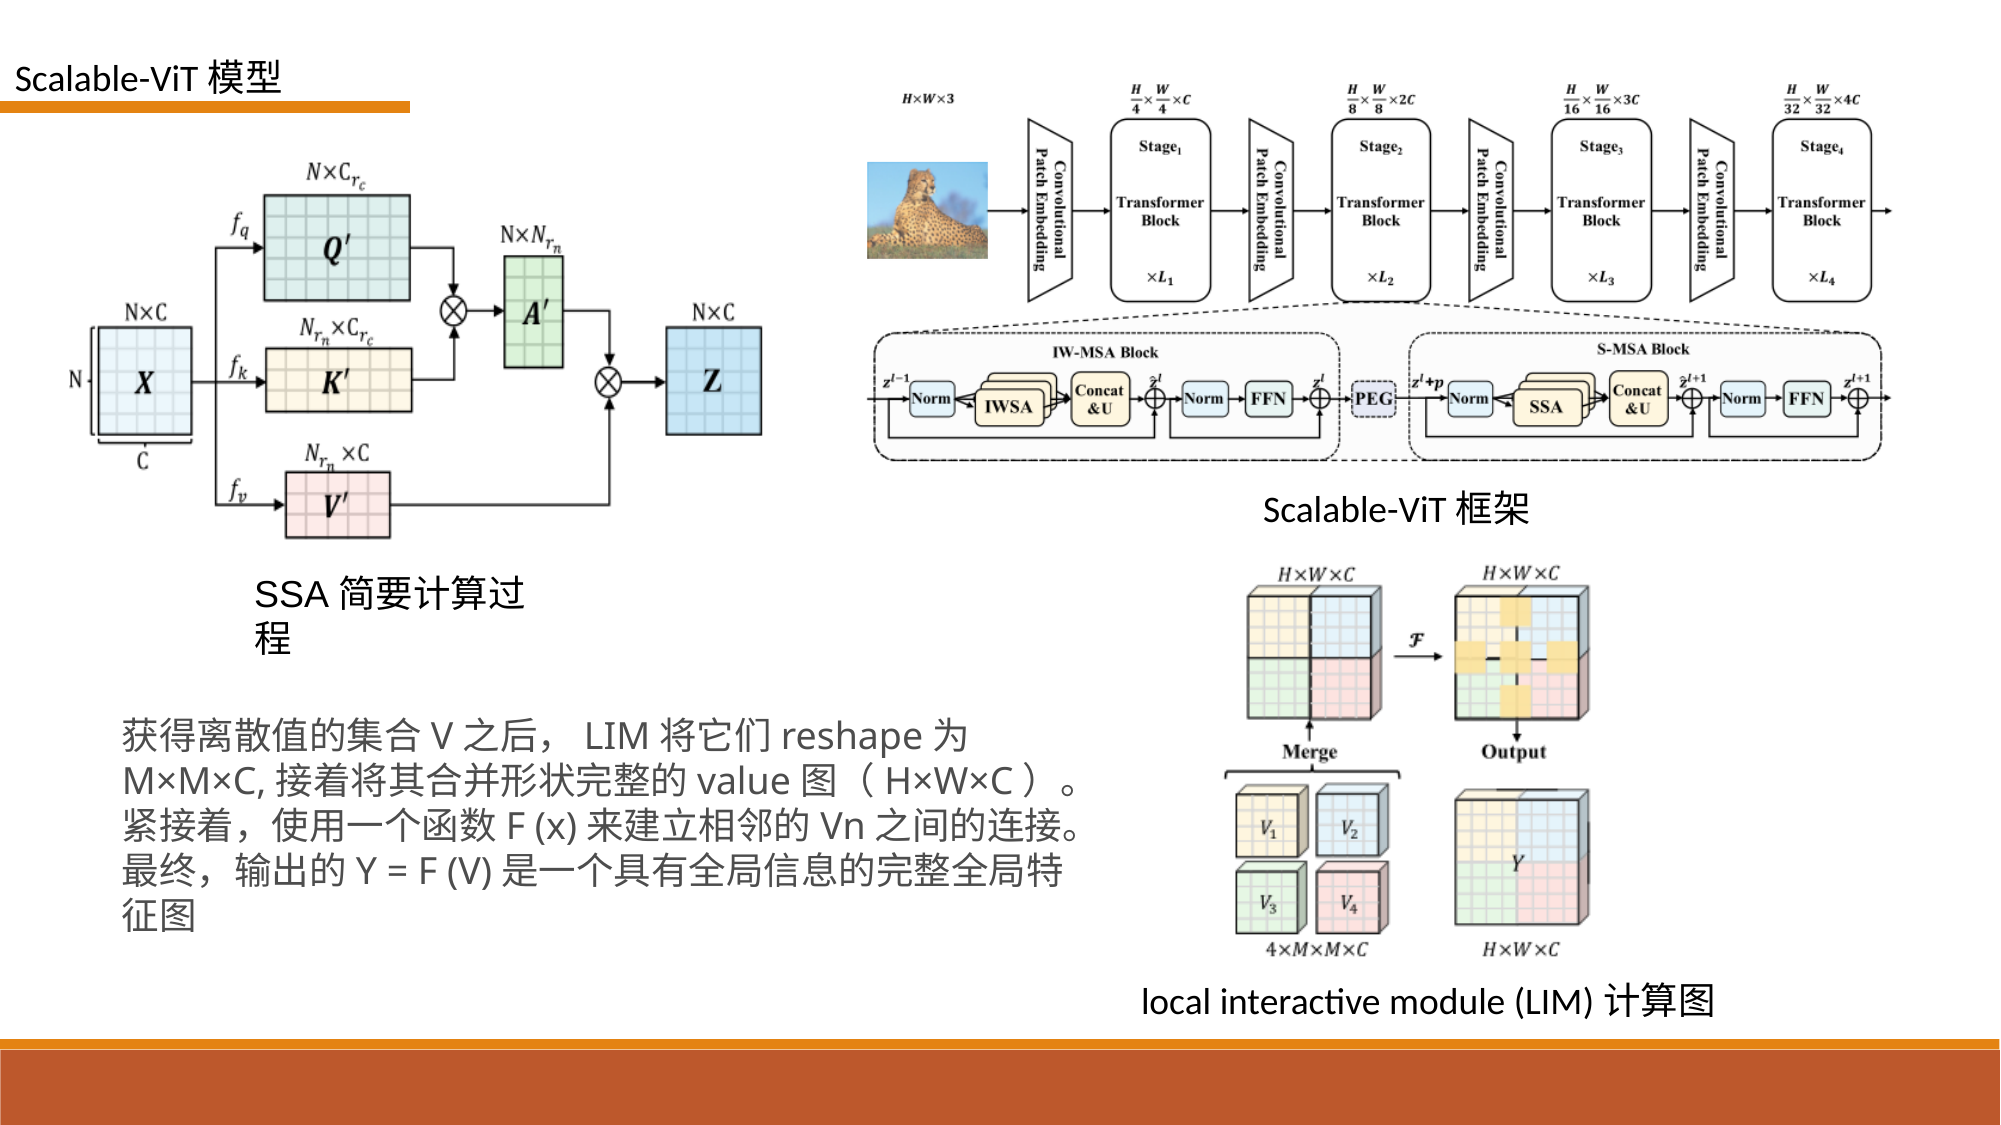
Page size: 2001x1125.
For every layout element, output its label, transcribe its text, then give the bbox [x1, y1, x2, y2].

text_box 获得离散值的集合V之后，LIM将它们reshape为M×M×C,接着将其合并形状完整的value图（H×W×C）。紧接着，使用一个函数F (x)来建立相邻的Vn之间的连接。最终，输出的Y = F (V)是一个具有全局信息的完整全局特征图 [107, 704, 1112, 945]
text_box SSA简要计算过程 [239, 562, 555, 668]
picture [19, 119, 781, 549]
text_box Scalable-ViT框架 [1248, 487, 1591, 531]
picture [1177, 534, 1662, 980]
picture [803, 45, 1977, 479]
text_box Scalable-ViT模型 [0, 46, 795, 107]
text_box local interactive module (LIM)计算图 [1126, 969, 1769, 1029]
